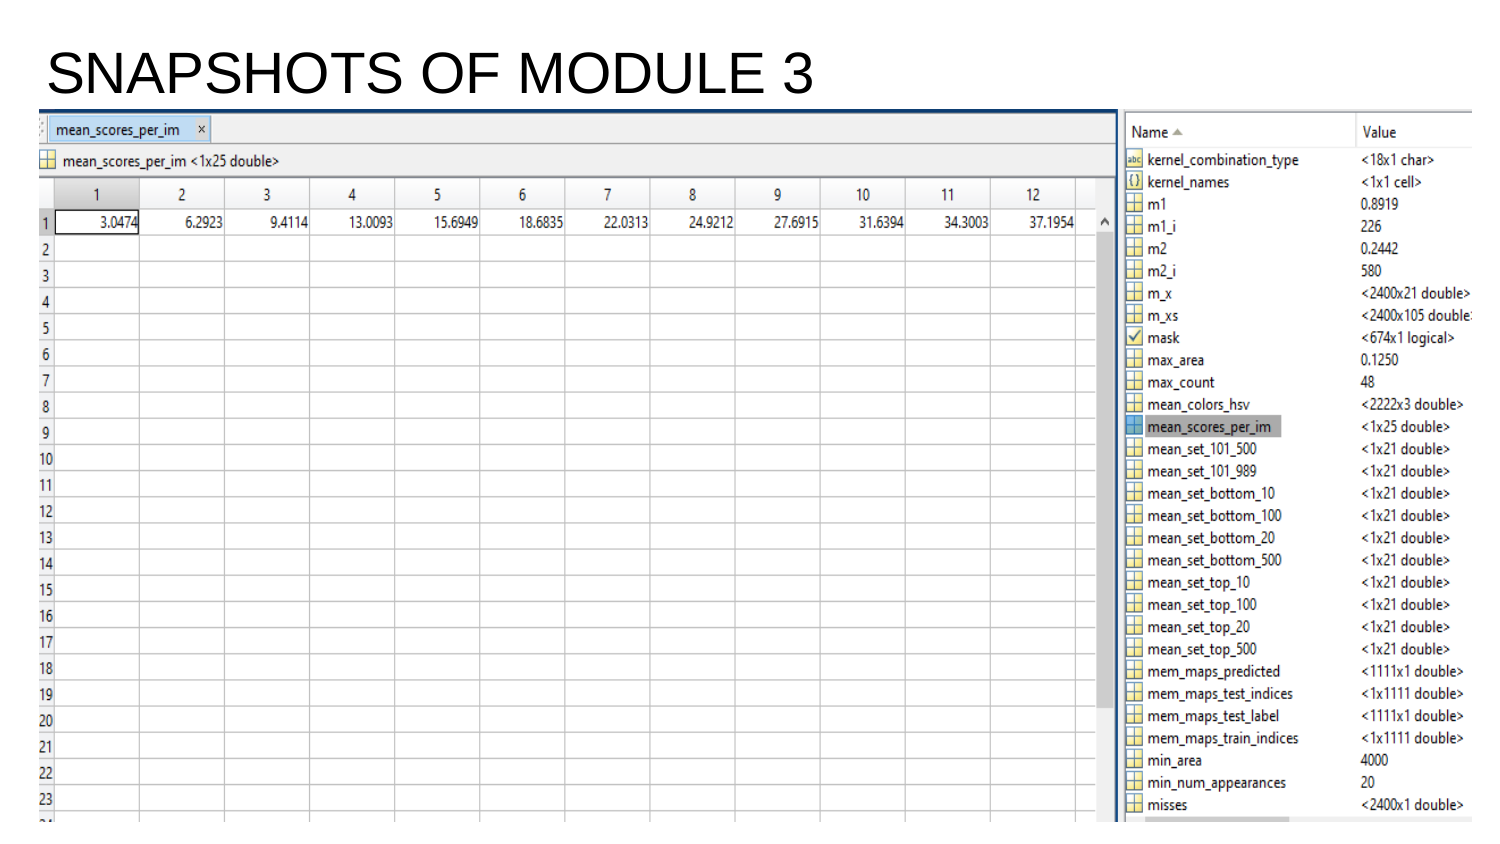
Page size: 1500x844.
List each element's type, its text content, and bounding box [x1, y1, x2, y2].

title SNAPSHOTS OF MODULE 3 [31, 20, 1429, 94]
picture [39, 109, 1472, 822]
